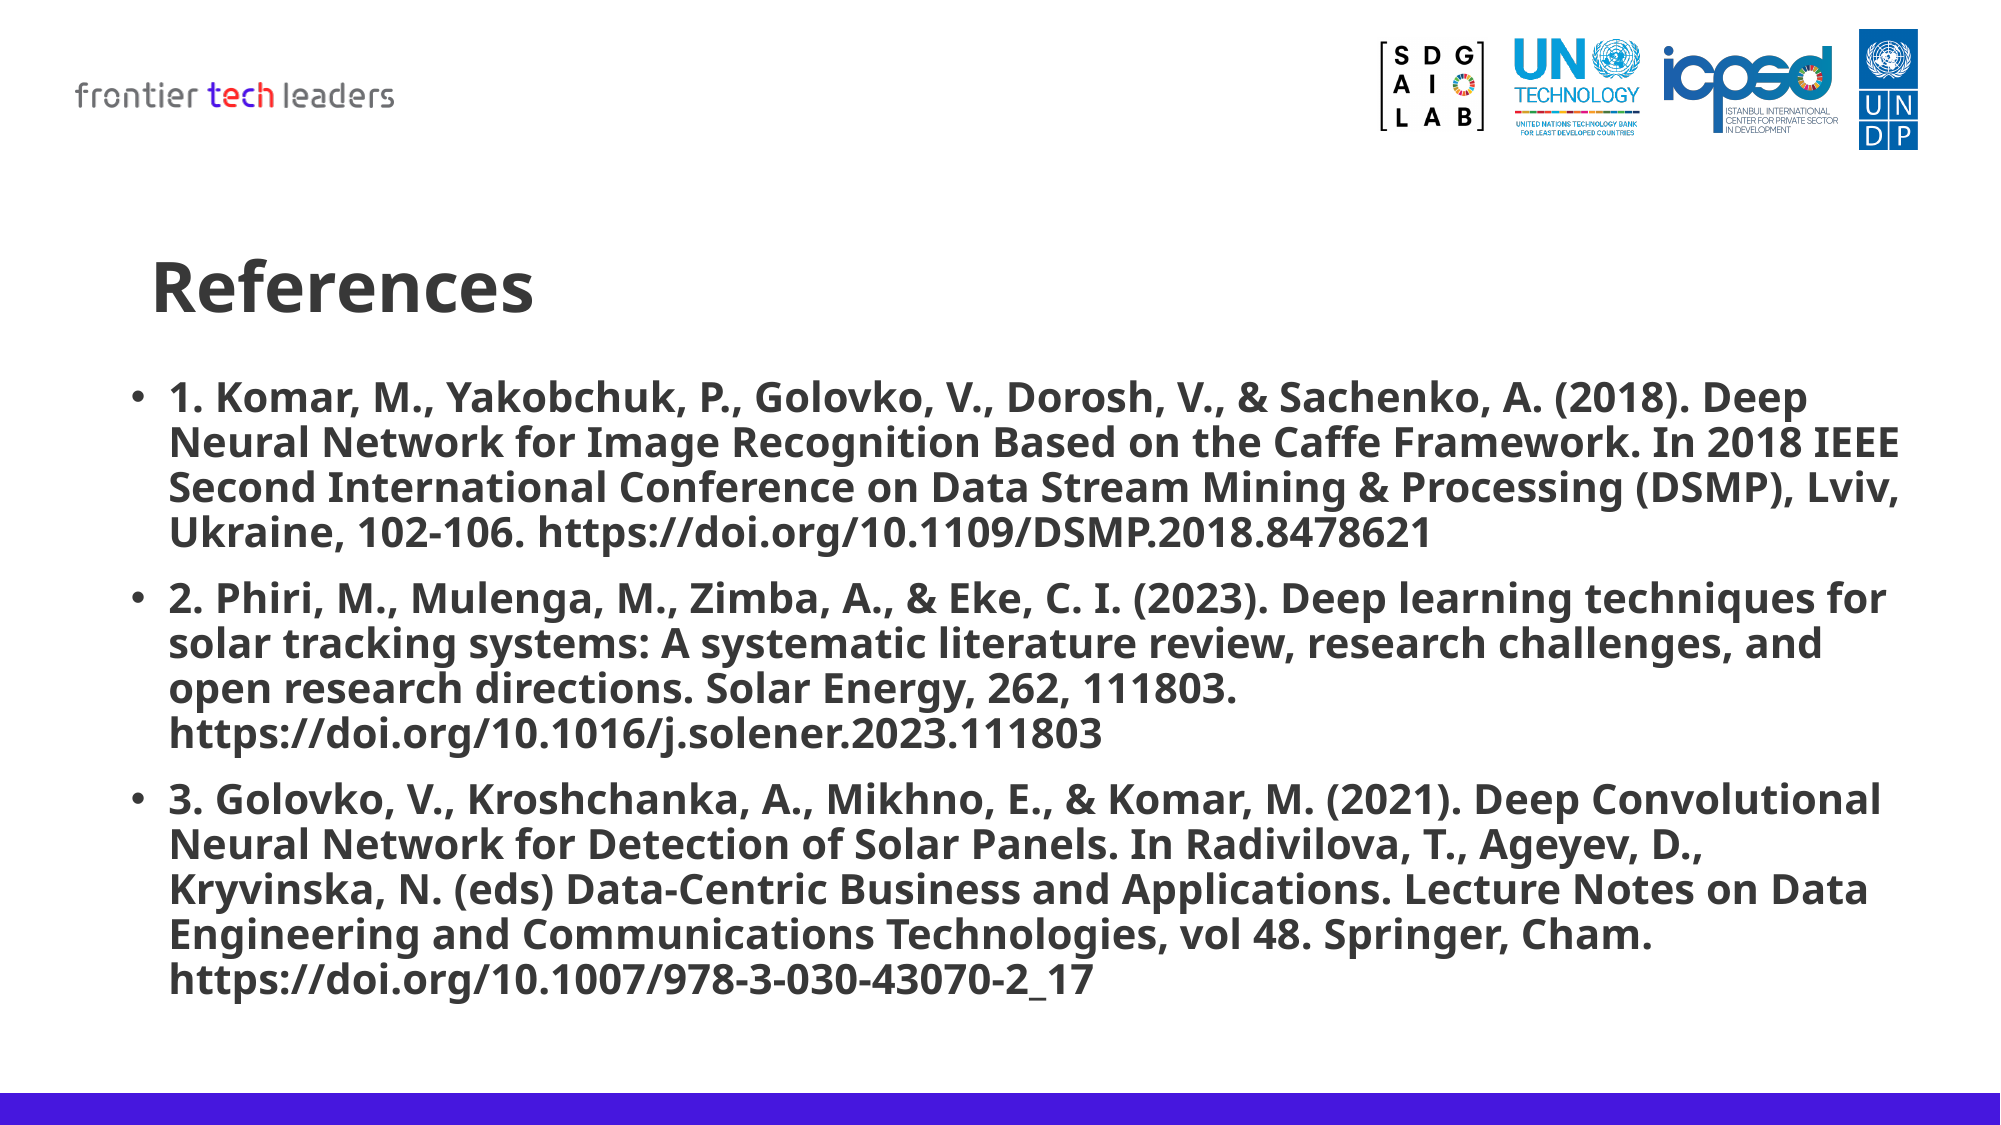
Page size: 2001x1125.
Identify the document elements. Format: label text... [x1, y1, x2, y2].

text_box [0, 1093, 2000, 1125]
text_box References [142, 242, 943, 338]
picture [75, 82, 394, 108]
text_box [1377, 29, 1918, 150]
text_box 1. Komar, M., Yakobchuk, P., Golovko, V., Dorosh, V., & Sachenko, A. (2018). Deep Neural Network for Image Recognition Based on the Caffe Framework. In 2018 IEEE Second International Conference on Data Stream Mining & Processing (DSMP), Lviv, Ukraine, 102-106. https://doi.org/10.1109/DSMP.2018.8478621 2. Phiri, M., Mulenga, M., Zimba, A., & Eke, C. I. (2023). Deep learning techniques for solar tracking systems: A systematic literature review, research challenges, and open research directions. Solar Energy, 262, 111803. https://doi.org/10.1016/j.solener.2023.111803 3. Golovko, V., Kroshchanka, A., Mikhno, E., & Komar, M. (2021). Deep Convolutional Neural Network for Detection of Solar Panels. In Radivilova, T., Ageyev, D., Kryvinska, N. (eds) Data-Centric Business and Applications. Lecture Notes on Data Engineering and Communications Technologies, vol 48. Springer, Cham. https://doi.org/10.1007/978-3-030-43070-2_17 [123, 369, 1919, 1067]
